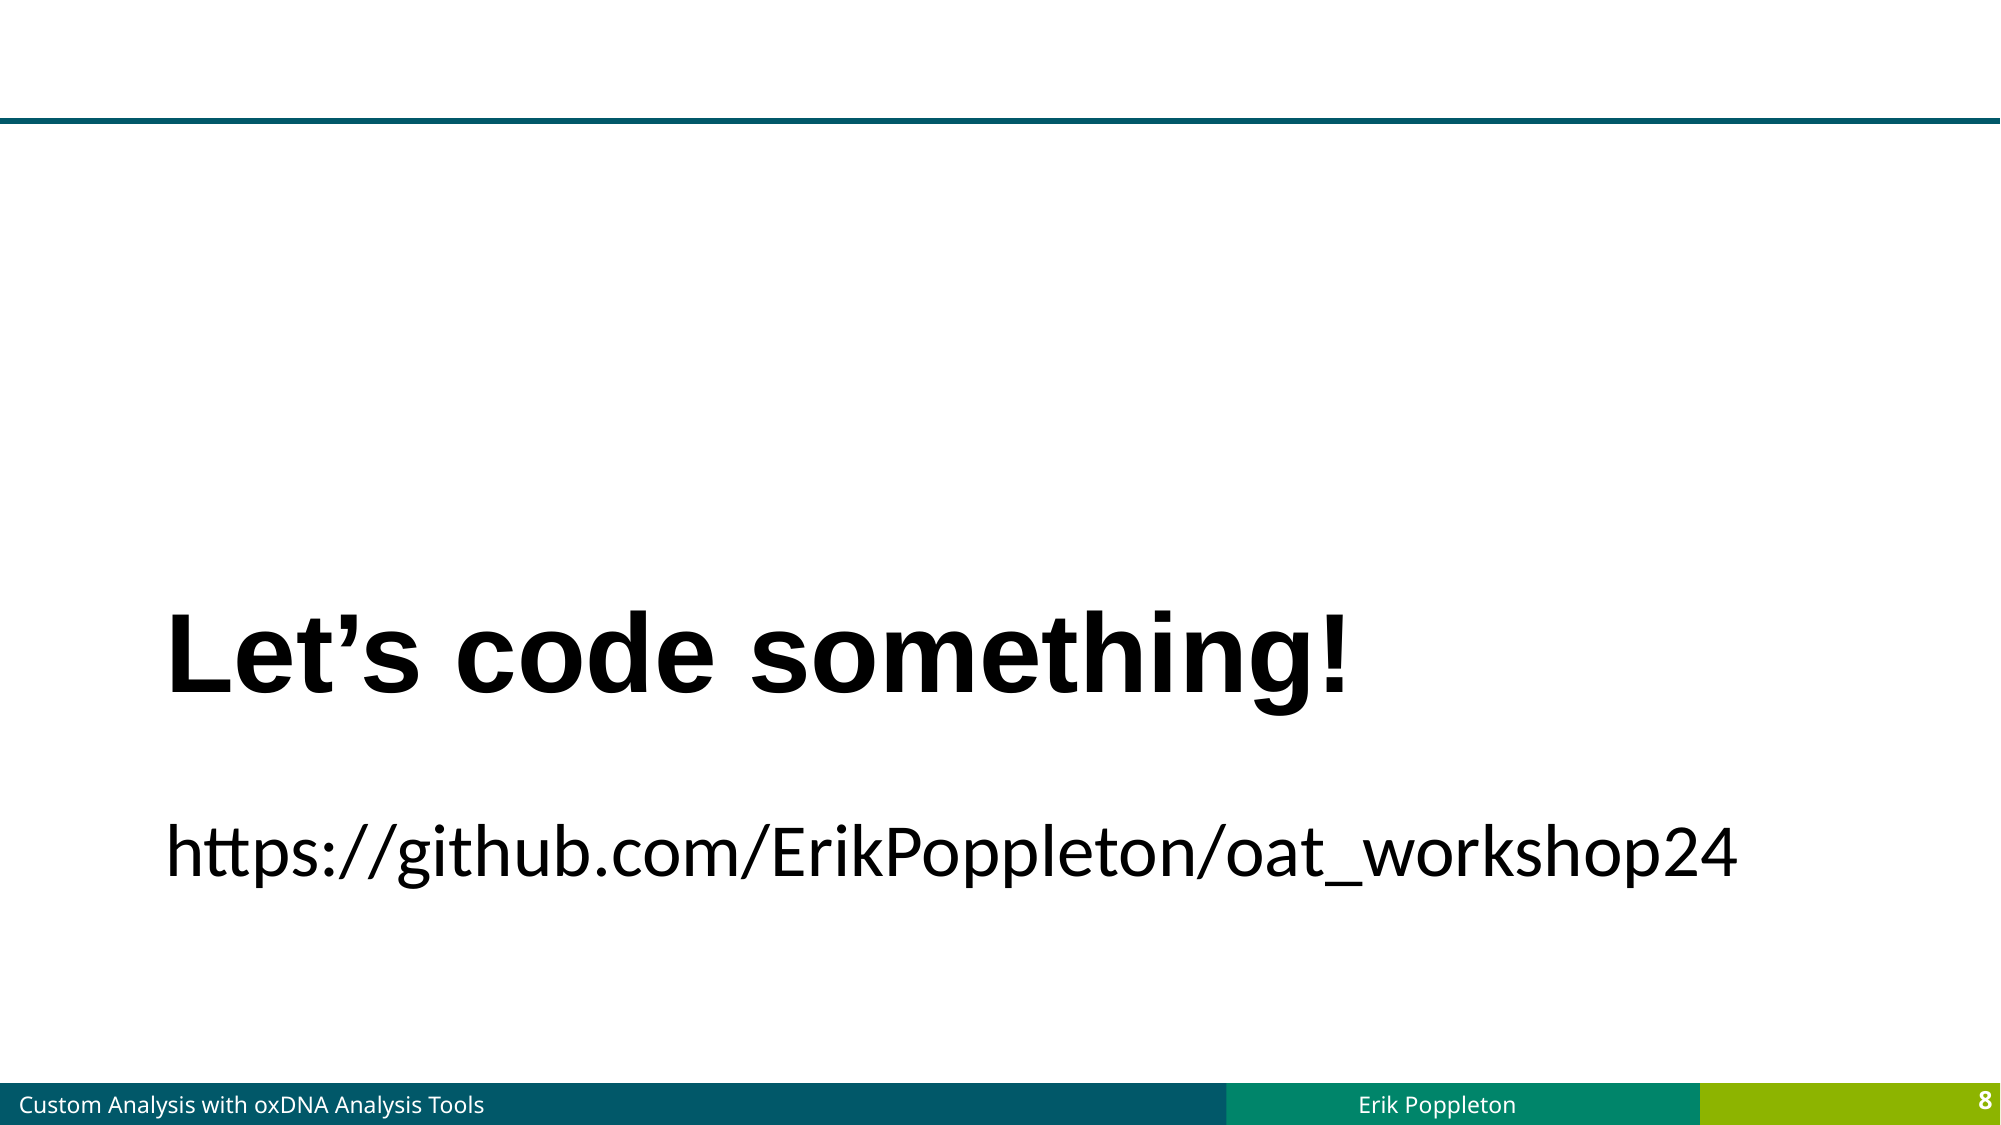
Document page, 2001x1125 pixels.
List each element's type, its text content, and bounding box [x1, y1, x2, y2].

slide_number 8 [1968, 1078, 2000, 1125]
text_box https://github.com/ErikPoppleton/oat_workshop24 [157, 794, 1802, 899]
list Let’s code something! [157, 476, 1859, 724]
